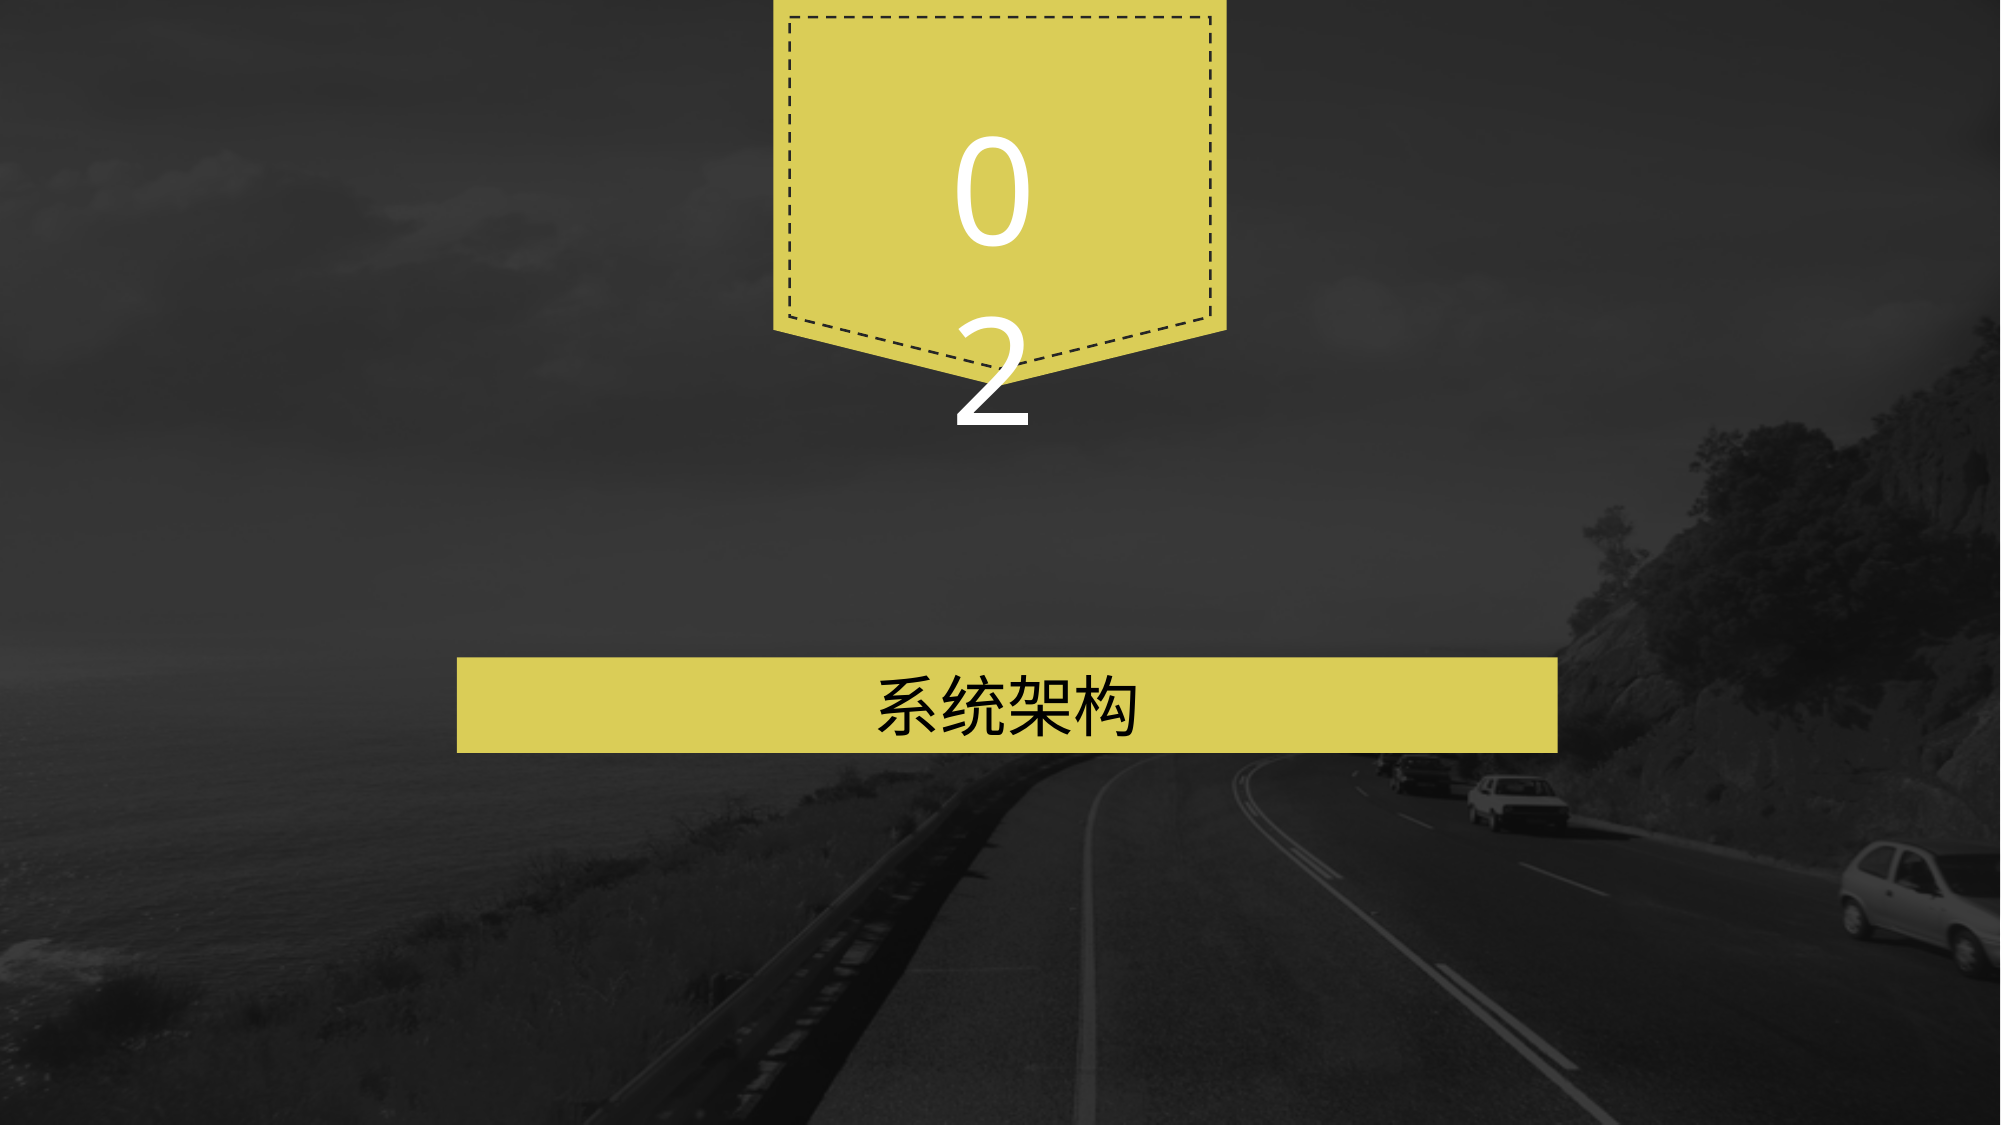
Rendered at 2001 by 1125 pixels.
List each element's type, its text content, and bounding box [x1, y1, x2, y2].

text_box 02 [899, 88, 1087, 464]
text_box [788, 16, 1212, 349]
title 系统架构 [456, 657, 1558, 753]
